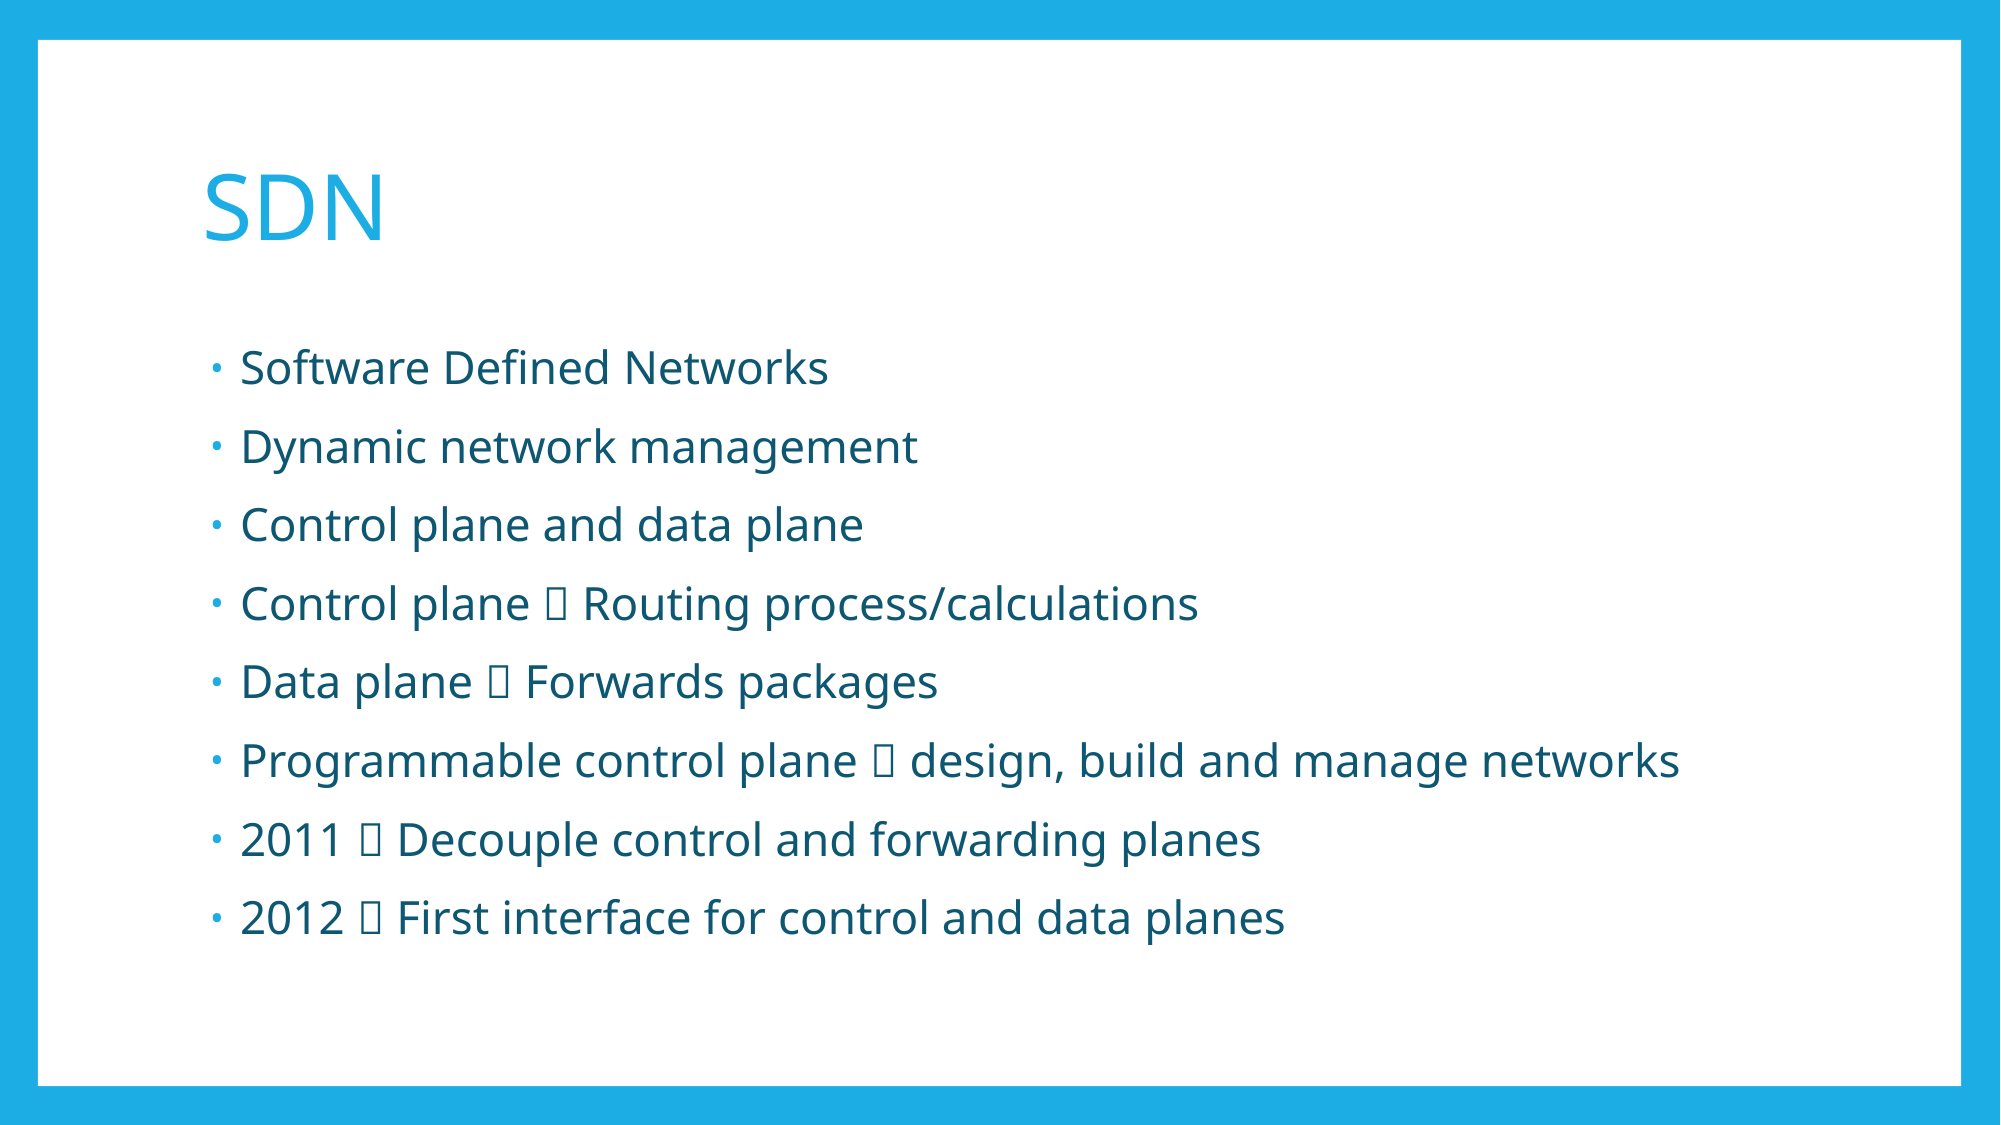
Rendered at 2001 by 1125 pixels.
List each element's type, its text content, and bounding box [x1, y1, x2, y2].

list Software Defined Networks Dynamic network management Control plane and data plane Control plane  Routing process/calculations Data plane  Forwards packages Programmable control plane  design, build and manage networks 2011  Decouple control and forwarding planes 2012  First interface for control and data planes [187, 337, 1808, 1000]
title SDN [187, 99, 1808, 323]
